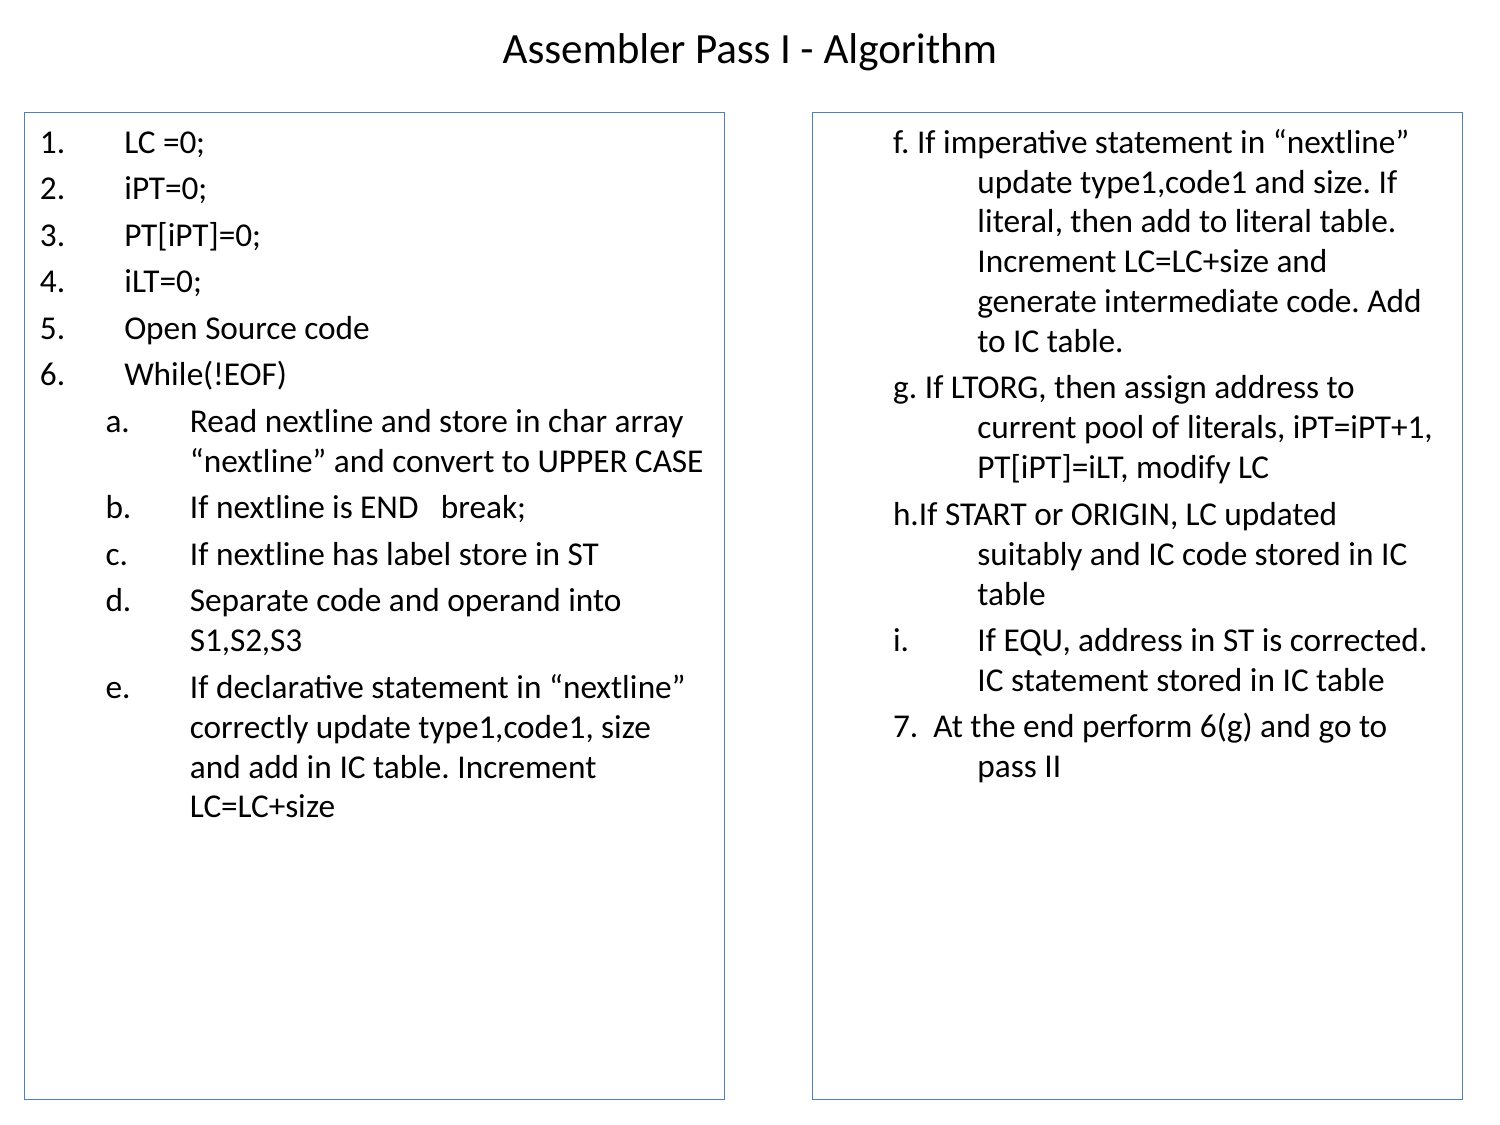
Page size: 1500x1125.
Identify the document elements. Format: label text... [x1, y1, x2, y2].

title Assembler Pass I - Algorithm [75, 12, 1425, 80]
list LC =0; iPT=0; PT[iPT]=0; iLT=0; Open Source code While(!EOF) Read nextline and store in char array “nextline” and convert to UPPER CASE If nextline is END break; If nextline has label store in ST Separate code and operand into S1,S2,S3 If declarative statement in “nextline” correctly update type1,code1, size and add in IC table. Increment LC=LC+size [24, 112, 725, 1100]
text_box f. If imperative statement in “nextline” update type1,code1 and size. If literal, then add to literal table. Increment LC=LC+size and generate intermediate code. Add to IC table. g. If LTORG, then assign address to current pool of literals, iPT=iPT+1, PT[iPT]=iLT, modify LC h.If START or ORIGIN, LC updated suitably and IC code stored in IC table If EQU, address in ST is corrected. IC statement stored in IC table 7. At the end perform 6(g) and go to pass II [812, 112, 1463, 1100]
